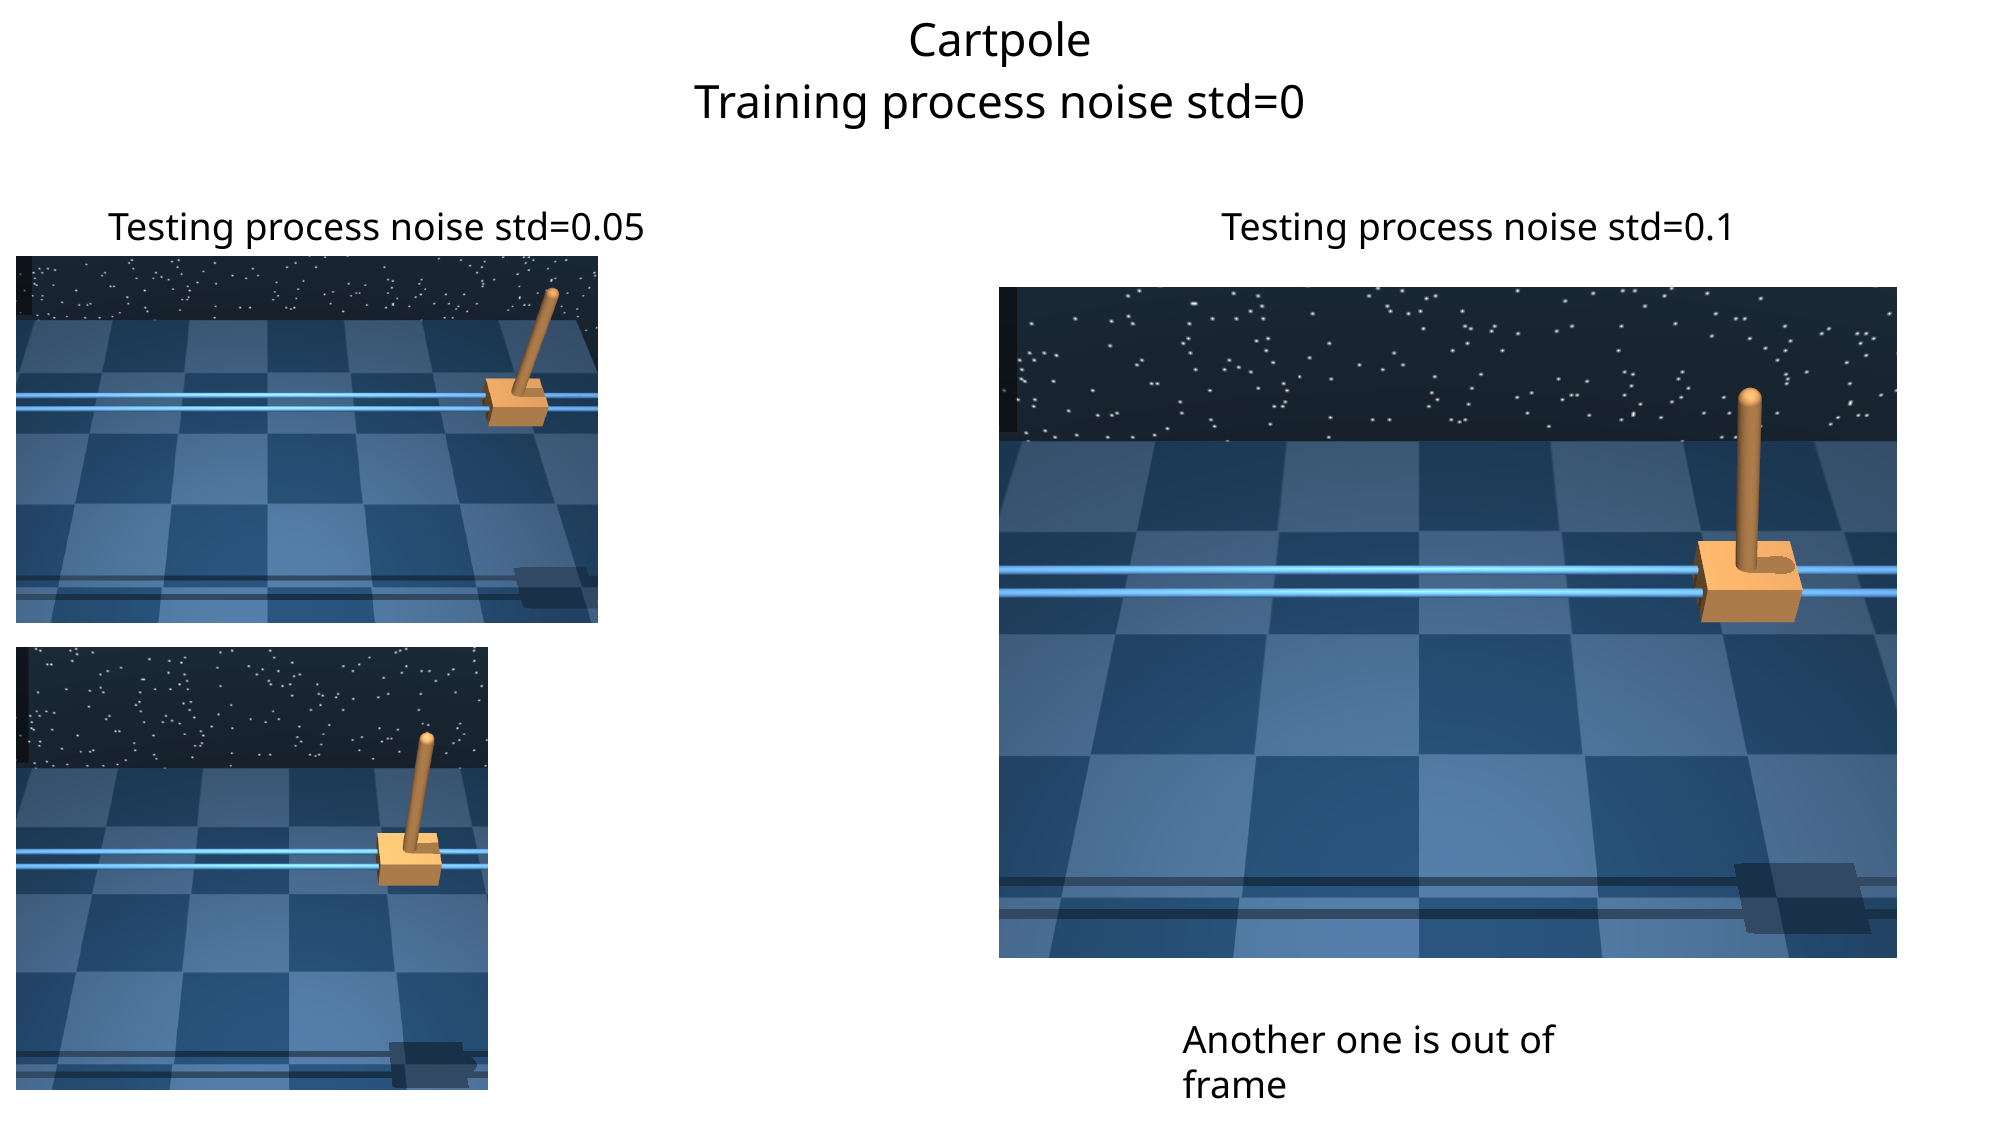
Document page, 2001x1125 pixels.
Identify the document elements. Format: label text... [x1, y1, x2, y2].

picture [16, 647, 488, 1090]
picture [999, 287, 1897, 958]
text_box Cartpole Training process noise std=0 [138, 0, 1862, 137]
text_box Another one is out of frame [1167, 1008, 1662, 1114]
text_box Testing process noise std=0.1 [1206, 200, 1753, 256]
picture [16, 256, 598, 623]
text_box Testing process noise std=0.05 [93, 200, 661, 256]
